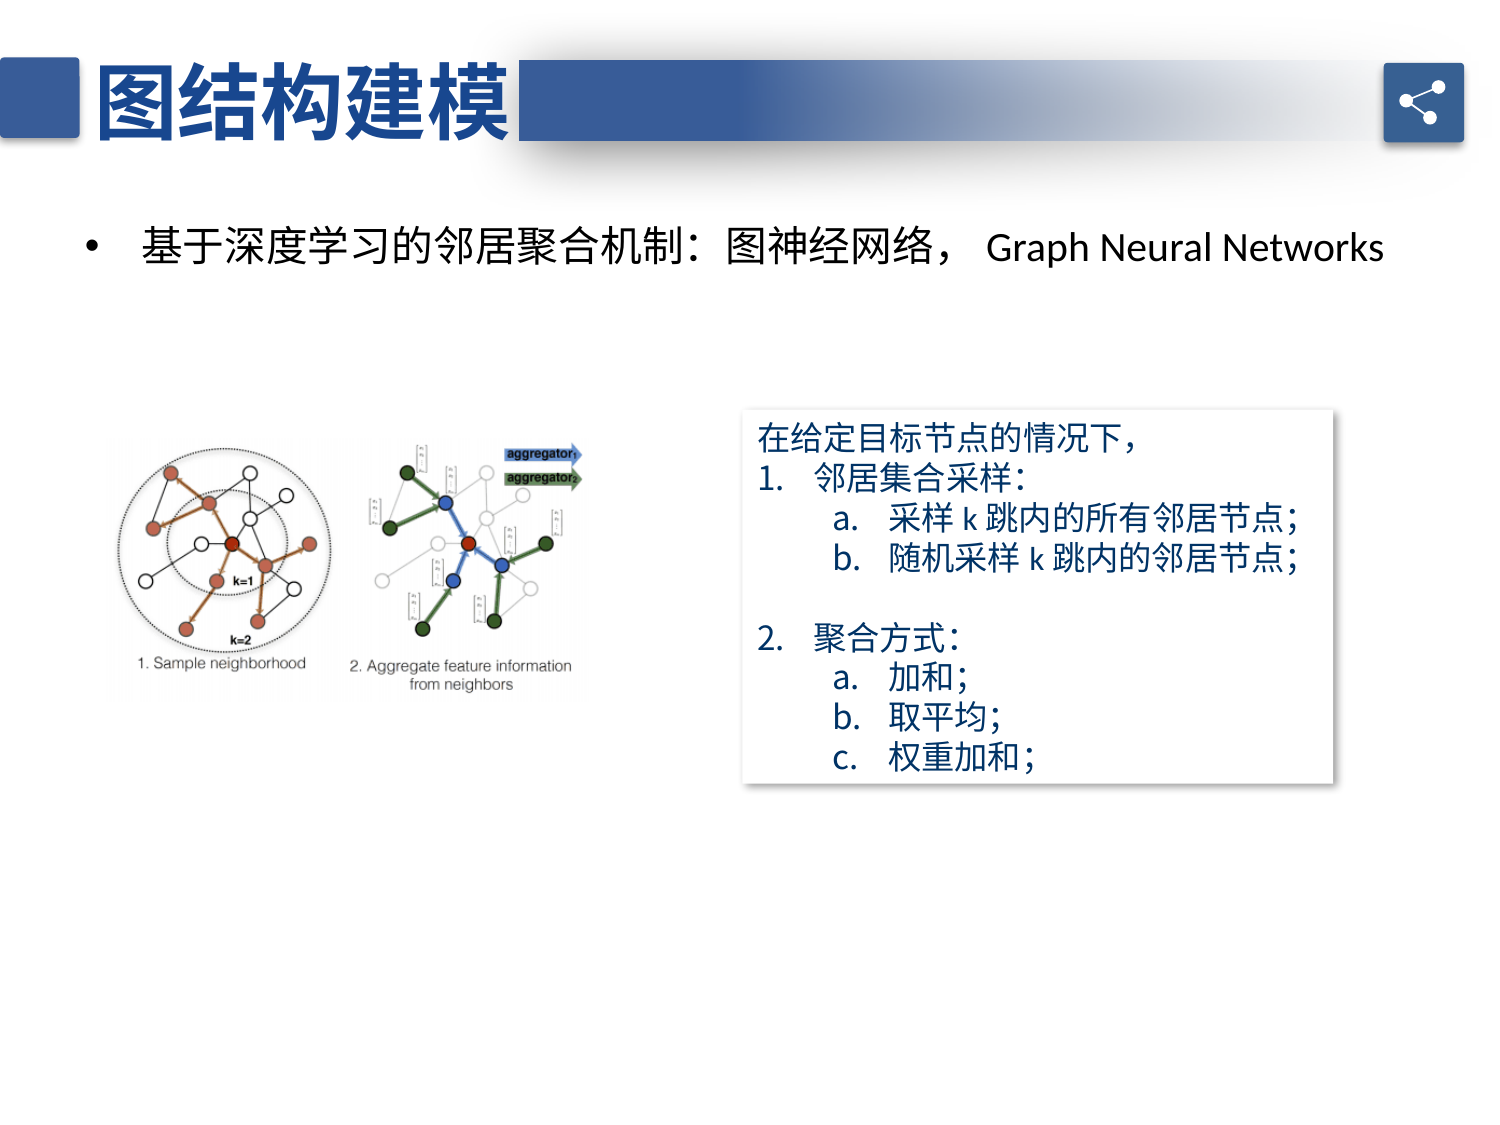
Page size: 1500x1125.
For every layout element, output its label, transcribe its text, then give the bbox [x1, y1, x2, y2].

picture [68, 406, 589, 705]
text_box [0, 42, 1465, 160]
text_box 基于深度学习的邻居聚合机制：图神经网络，Graph Neural Networks [69, 212, 1446, 986]
